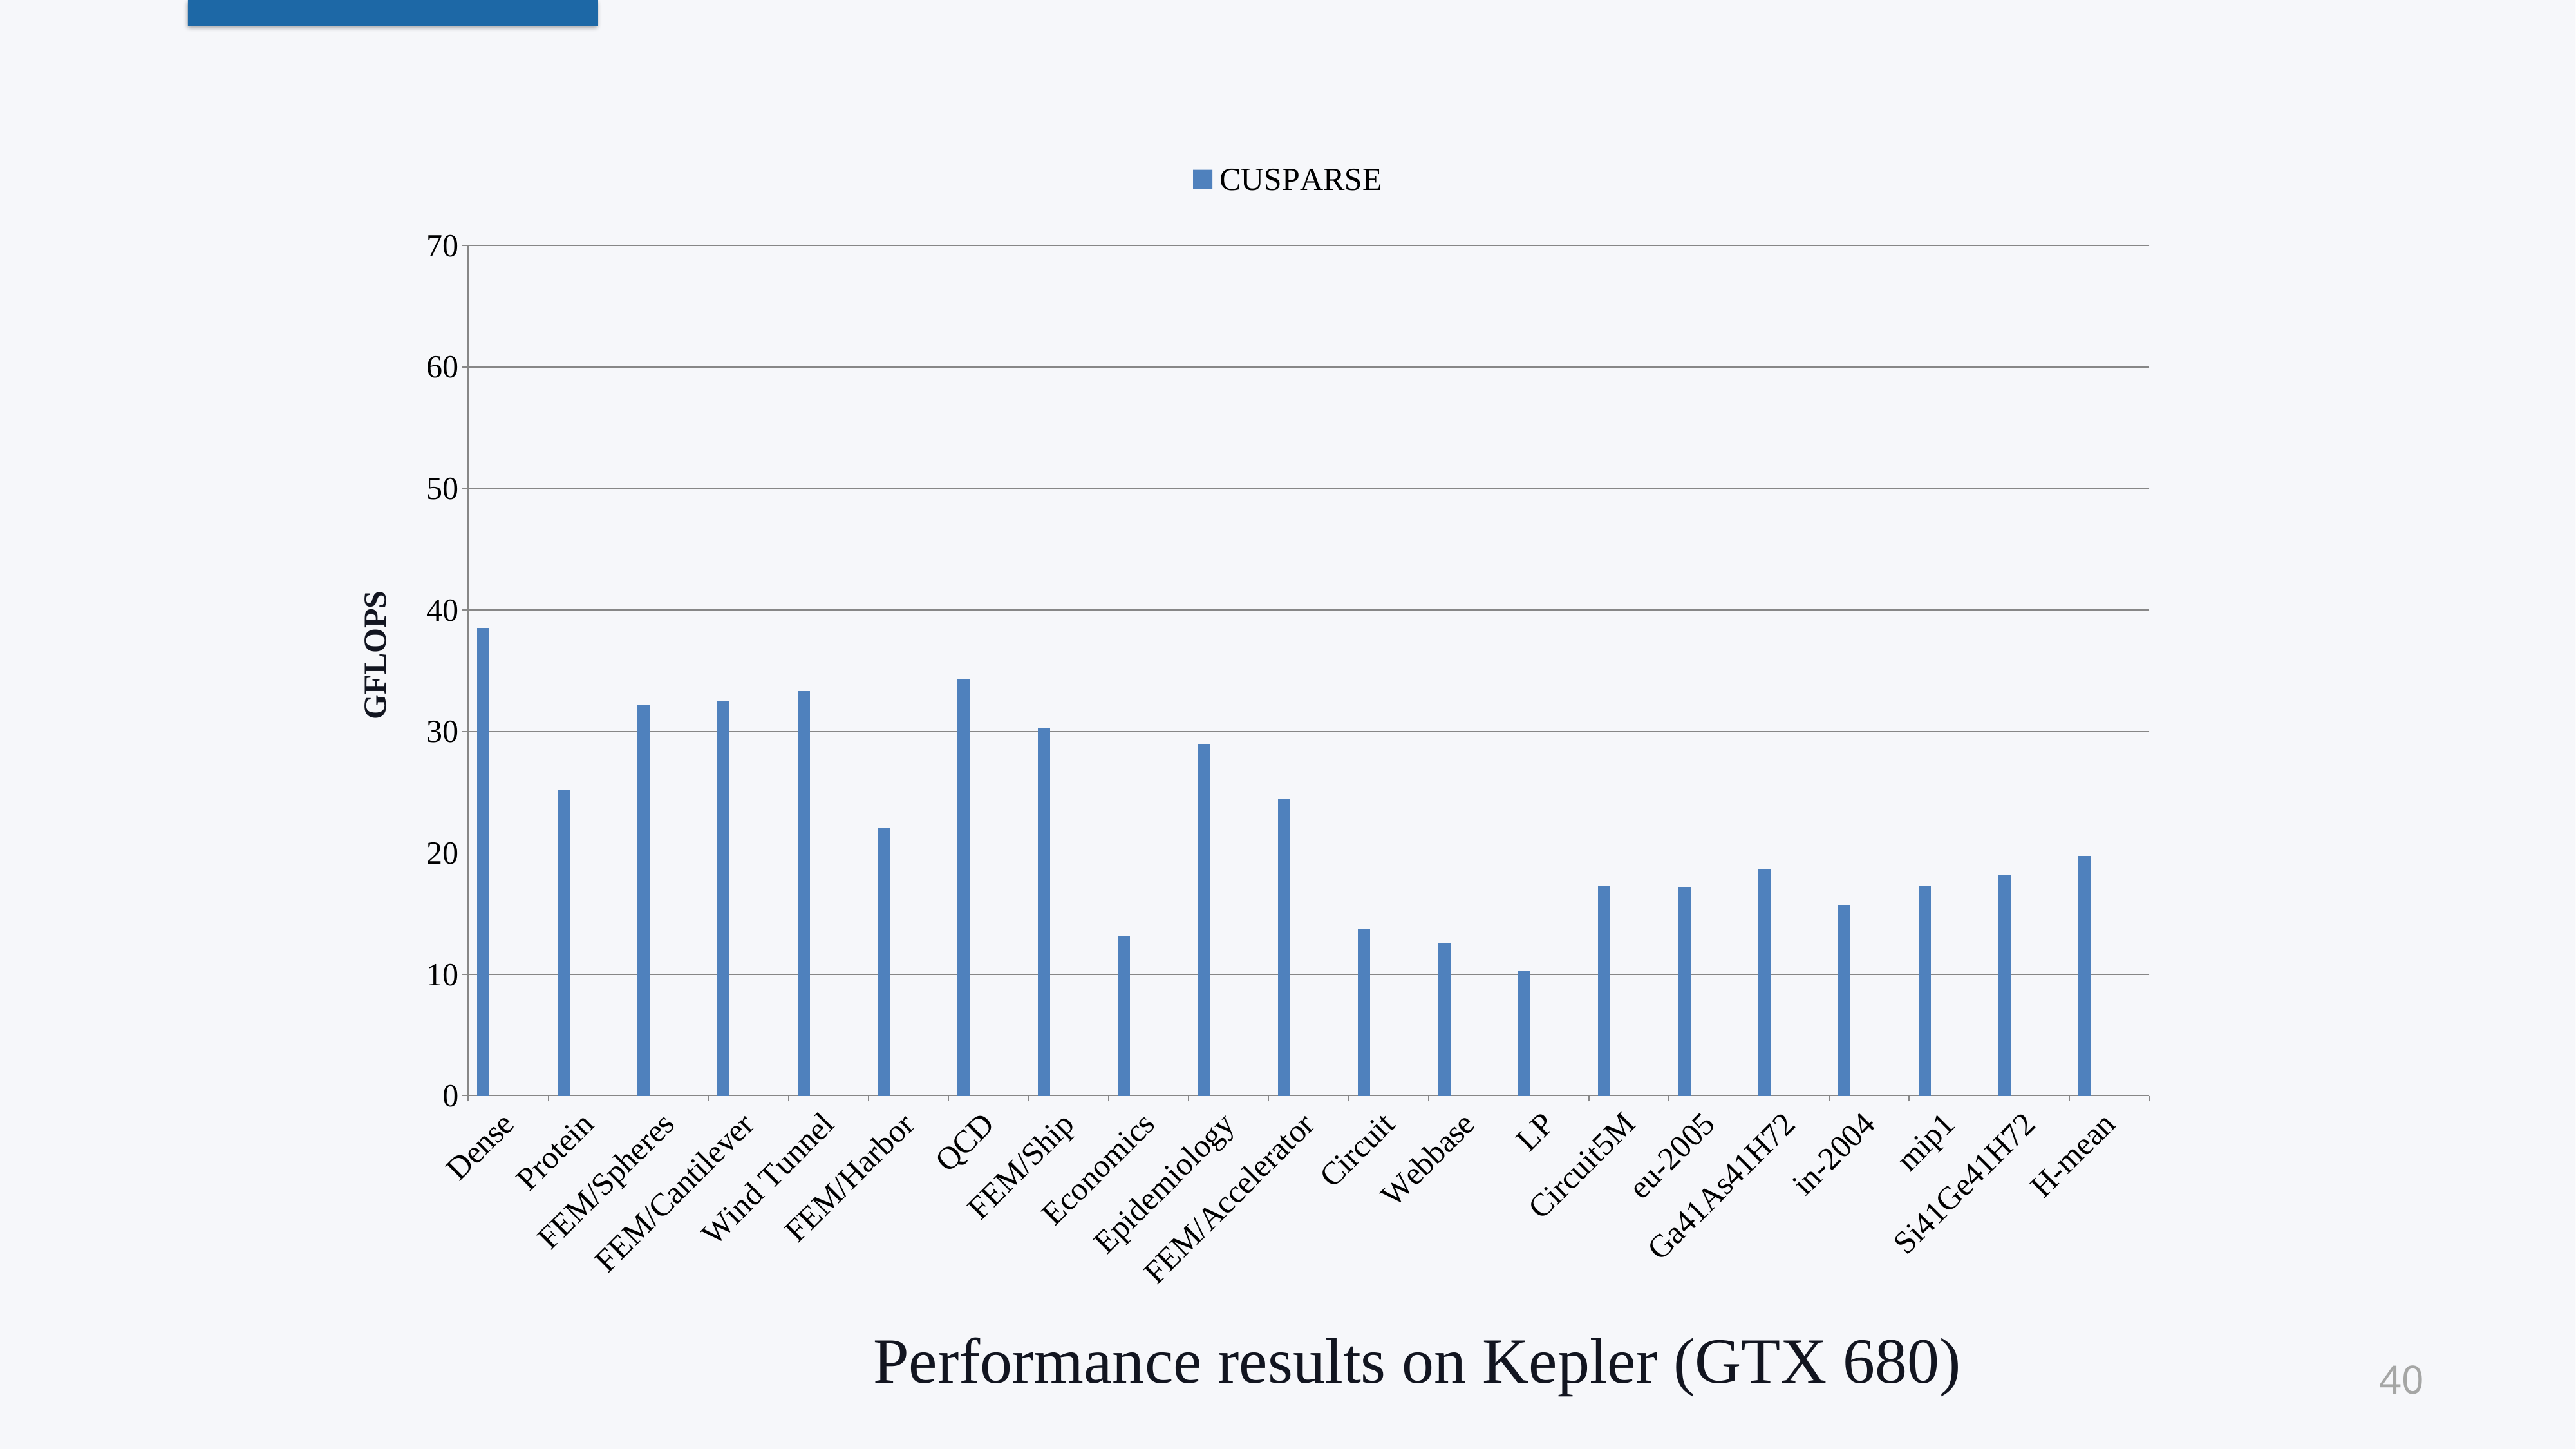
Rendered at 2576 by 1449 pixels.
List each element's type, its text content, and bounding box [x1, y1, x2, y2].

text_box GFLOPS [343, 589, 386, 729]
text_box Performance results on Kepler (GTX 680) [863, 1320, 1972, 1401]
chart [390, 147, 2186, 1314]
slide_number 40 [1845, 1343, 2447, 1421]
